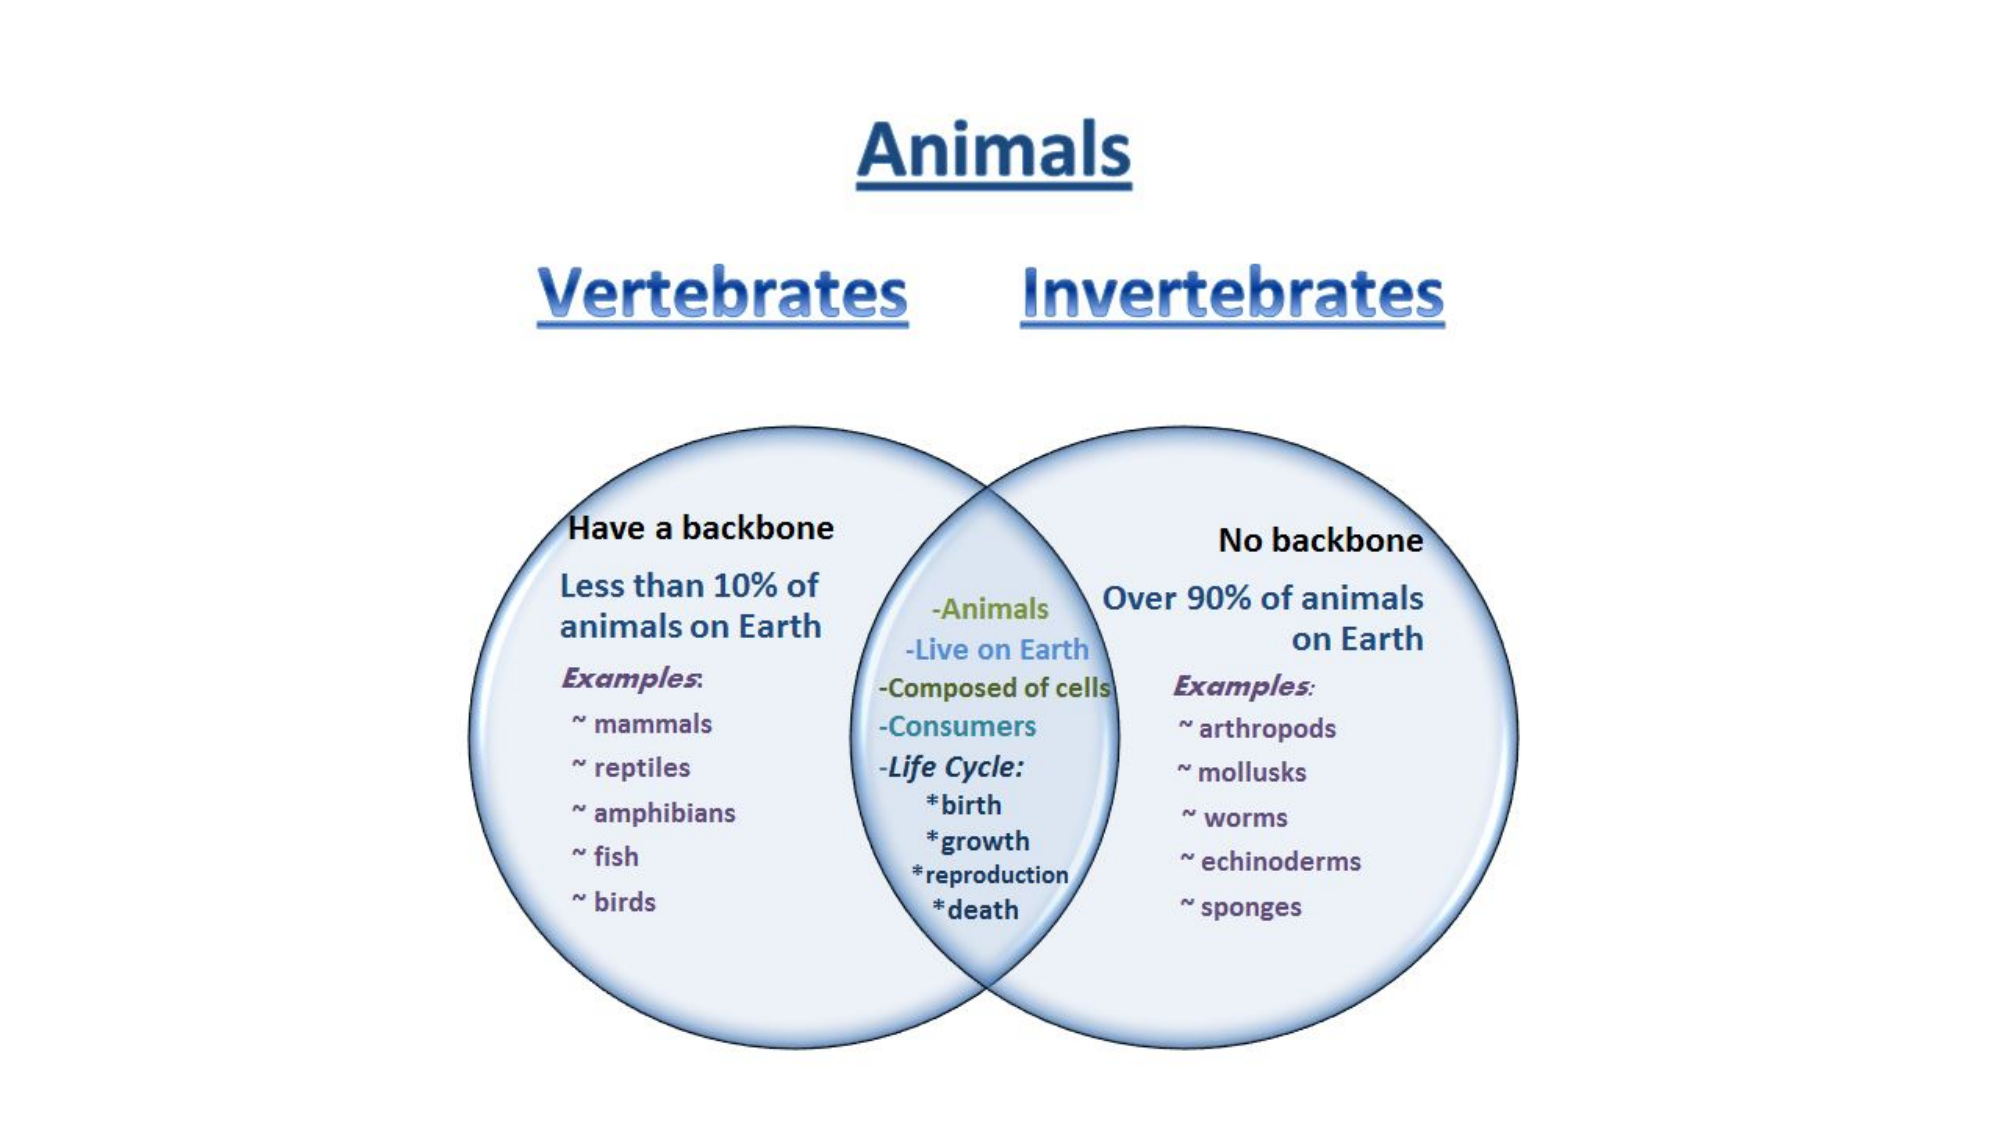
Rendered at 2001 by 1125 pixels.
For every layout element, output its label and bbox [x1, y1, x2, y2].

picture [419, 64, 1581, 1093]
